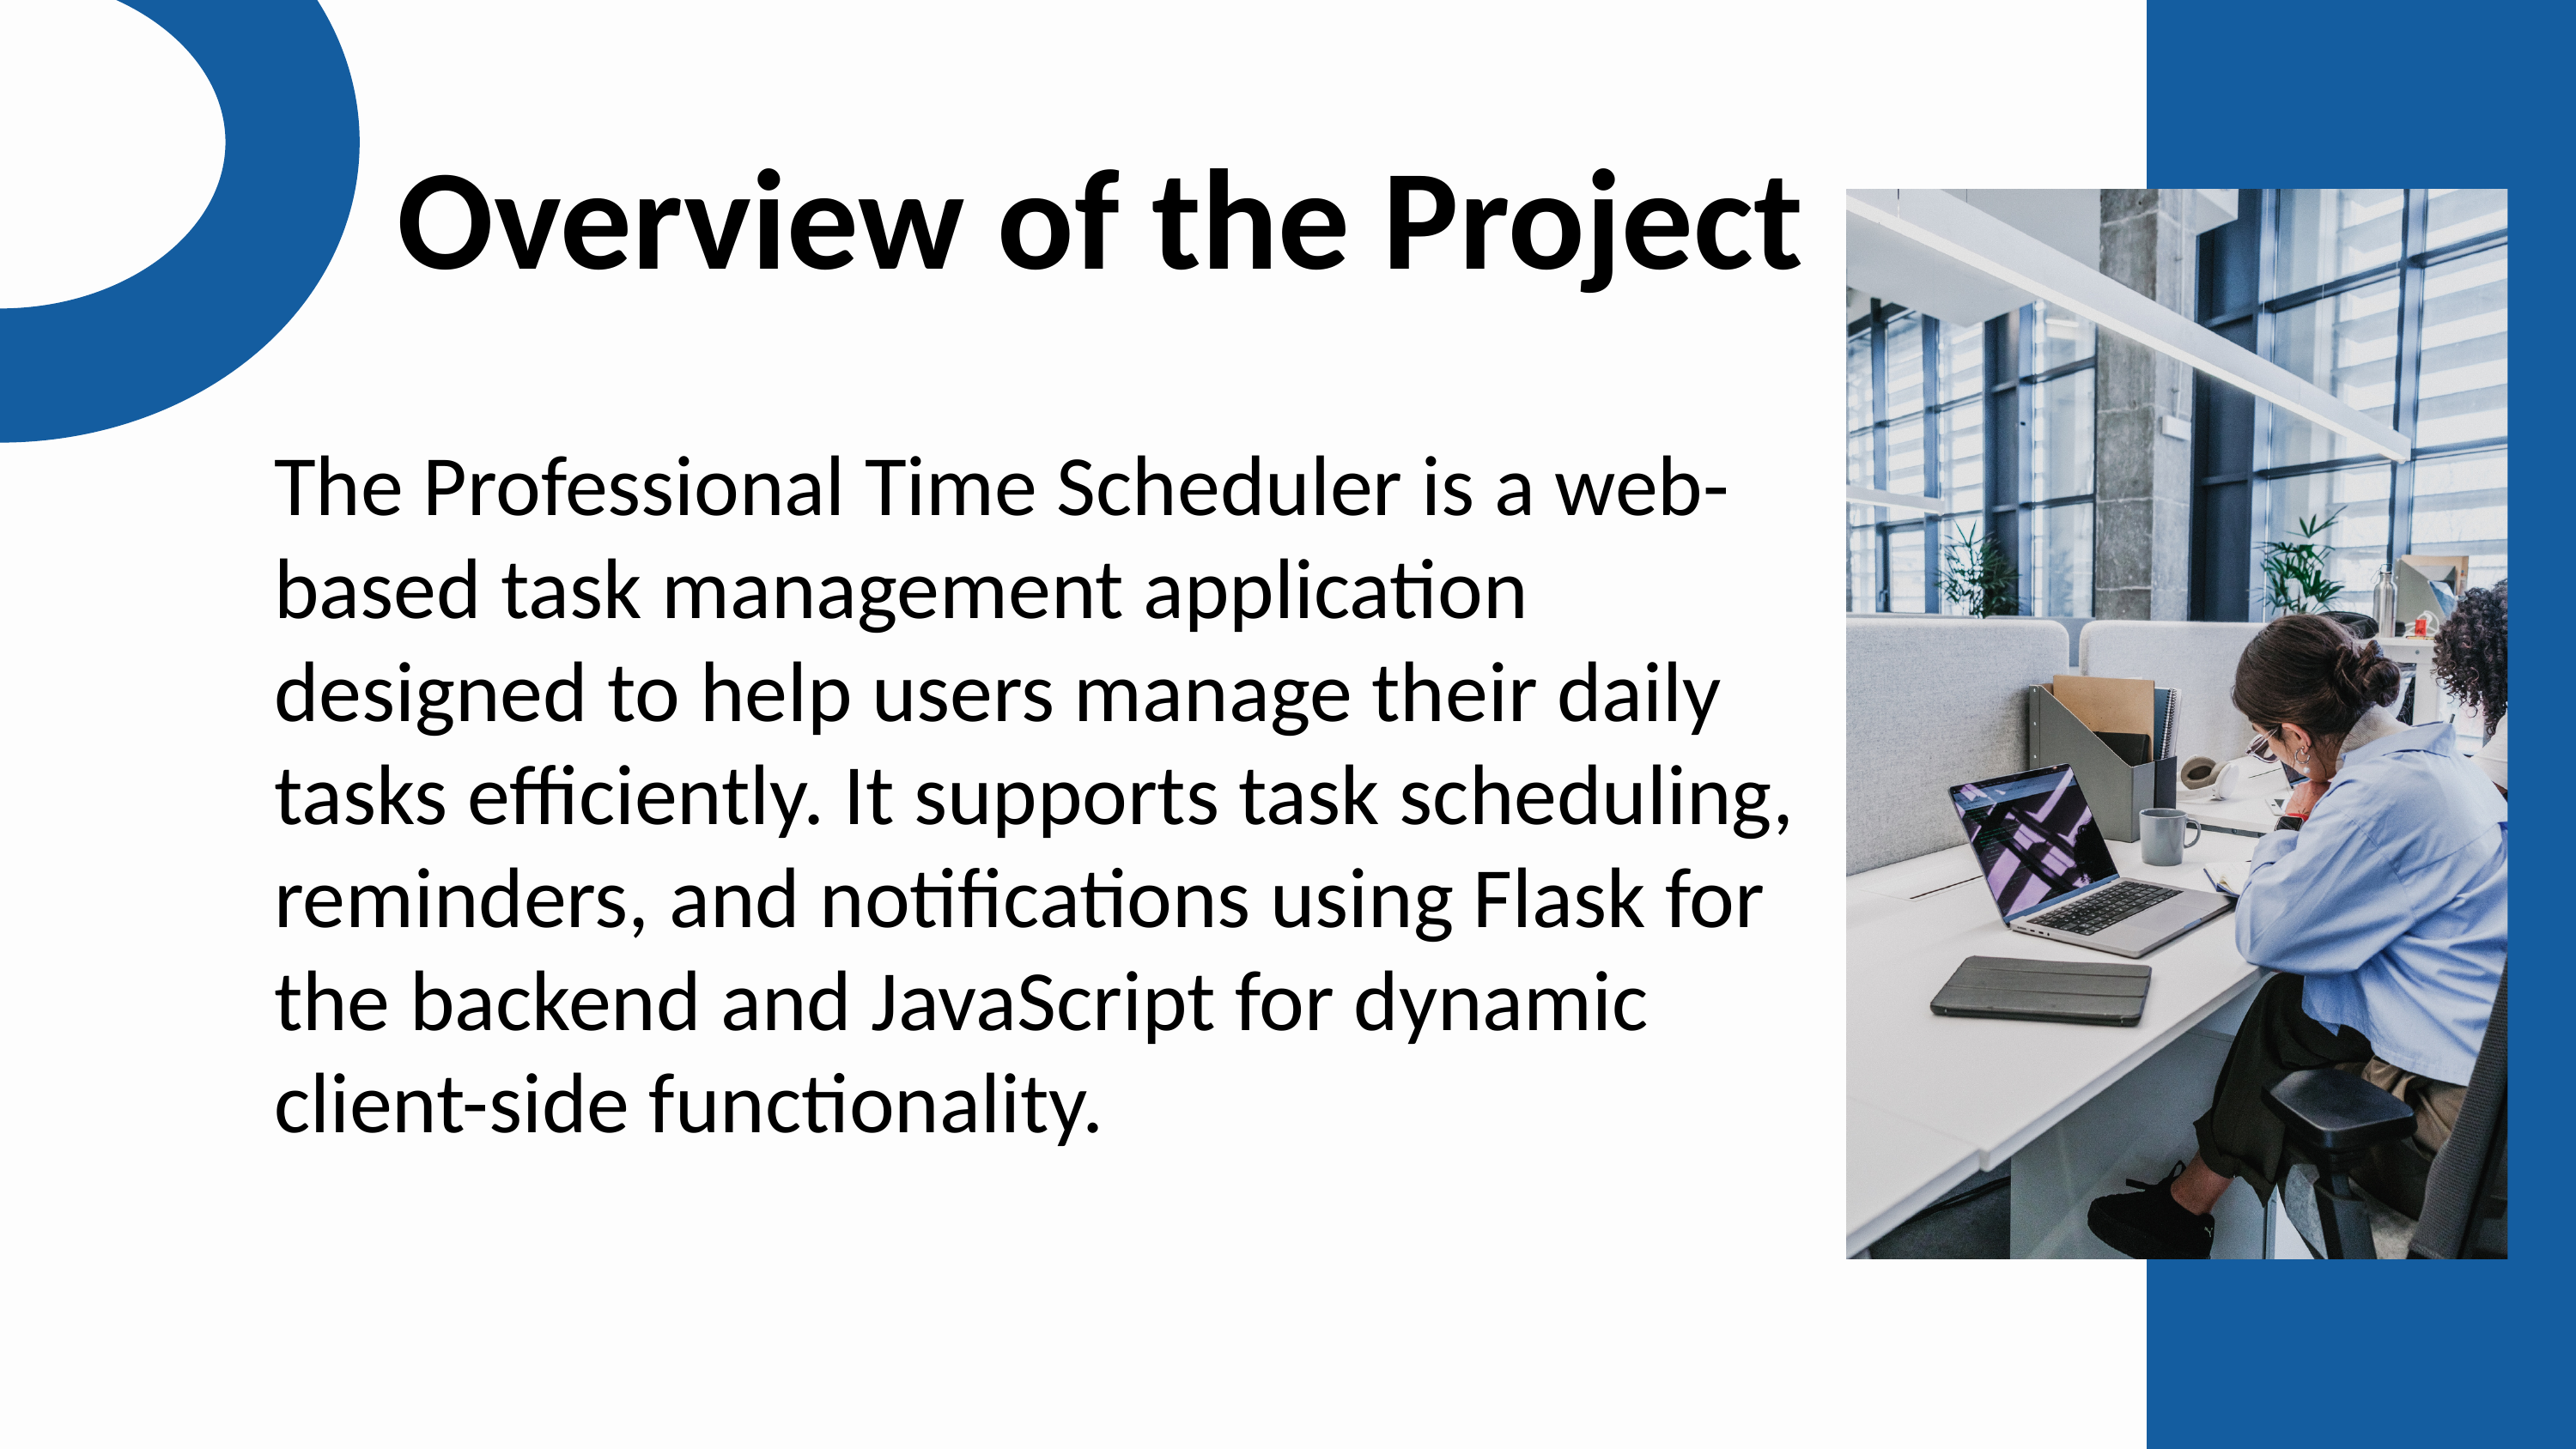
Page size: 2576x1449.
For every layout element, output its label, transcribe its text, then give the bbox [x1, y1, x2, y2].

text_box [1845, 189, 2142, 1259]
text_box The Professional Time Scheduler is a web-based task management application designed to help users manage their daily tasks efficiently. It supports task scheduling, reminders, and notifications using Flask for the backend and JavaScript for dynamic client-side functionality. [261, 422, 1812, 1157]
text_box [0, 0, 293, 434]
text_box Overview of the Project [397, 114, 1927, 298]
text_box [2146, 0, 2576, 1449]
